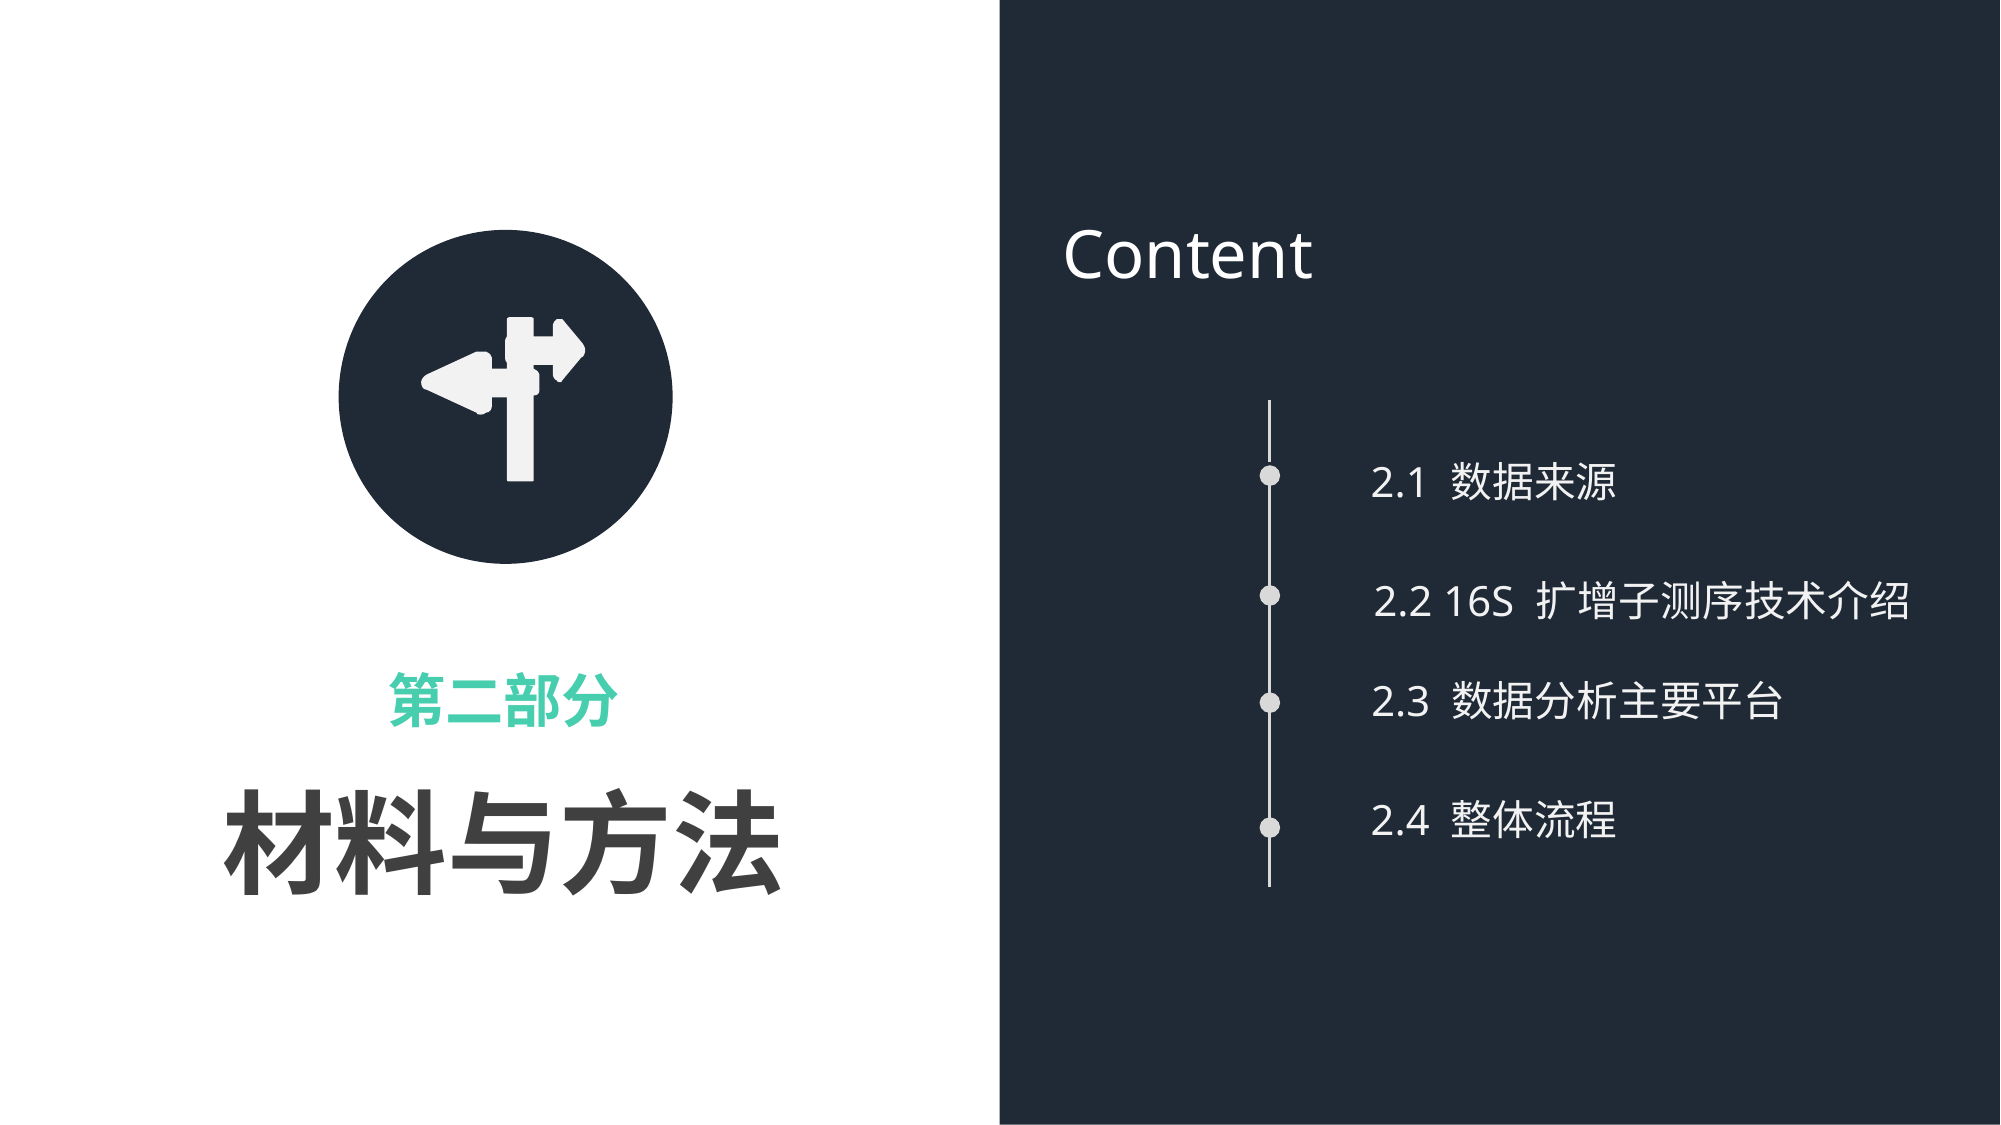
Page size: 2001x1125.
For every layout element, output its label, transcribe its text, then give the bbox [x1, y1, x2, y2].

text_box 2.1 数据来源 [1355, 448, 1633, 514]
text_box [338, 229, 673, 564]
text_box 第二部分 [372, 656, 635, 742]
text_box 2.3 数据分析主要平台 [1356, 667, 1801, 733]
text_box 2.4 整体流程 [1355, 786, 1633, 852]
text_box 材料与方法 [147, 765, 860, 916]
text_box Content [1047, 204, 1329, 300]
text_box ​ [999, 0, 2000, 1125]
text_box 2.2 16S 扩增子测序技术介绍 [1358, 567, 1926, 633]
